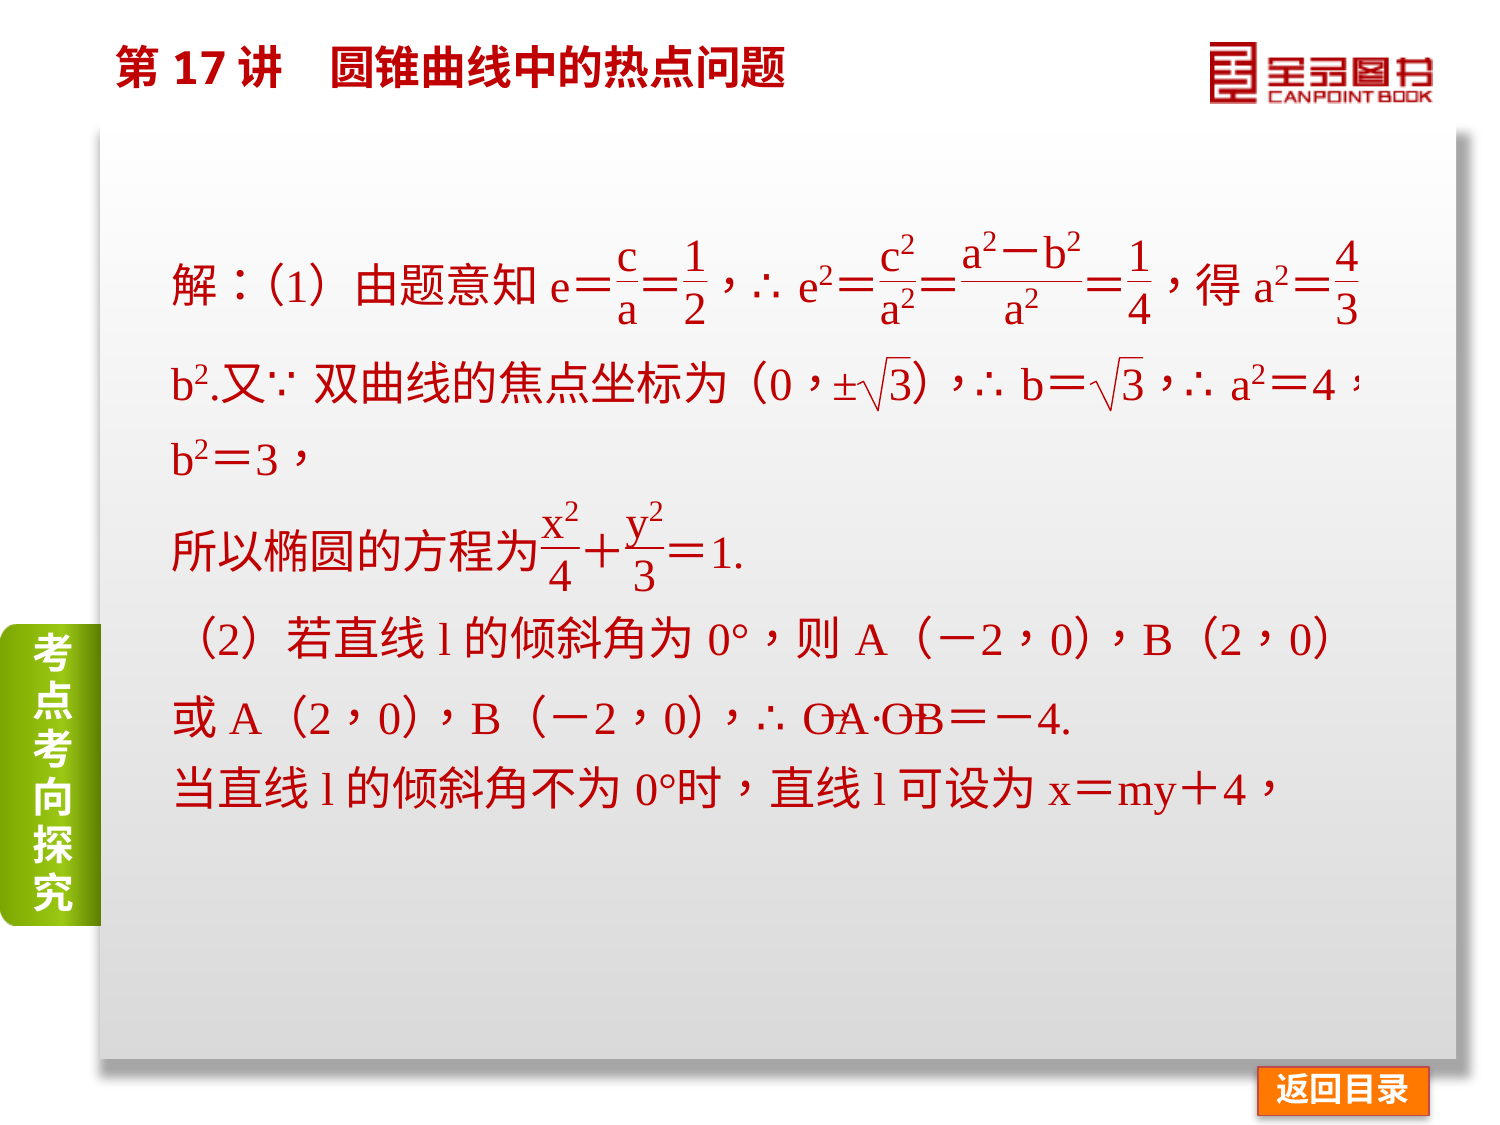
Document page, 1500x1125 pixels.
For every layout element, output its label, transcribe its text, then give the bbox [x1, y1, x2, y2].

picture [0, 623, 101, 927]
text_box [170, 218, 1359, 1030]
text_box 第17讲 圆锥曲线中的热点问题 [100, 27, 1199, 106]
text_box 返回目录 [1257, 1066, 1430, 1116]
picture [1210, 42, 1433, 104]
